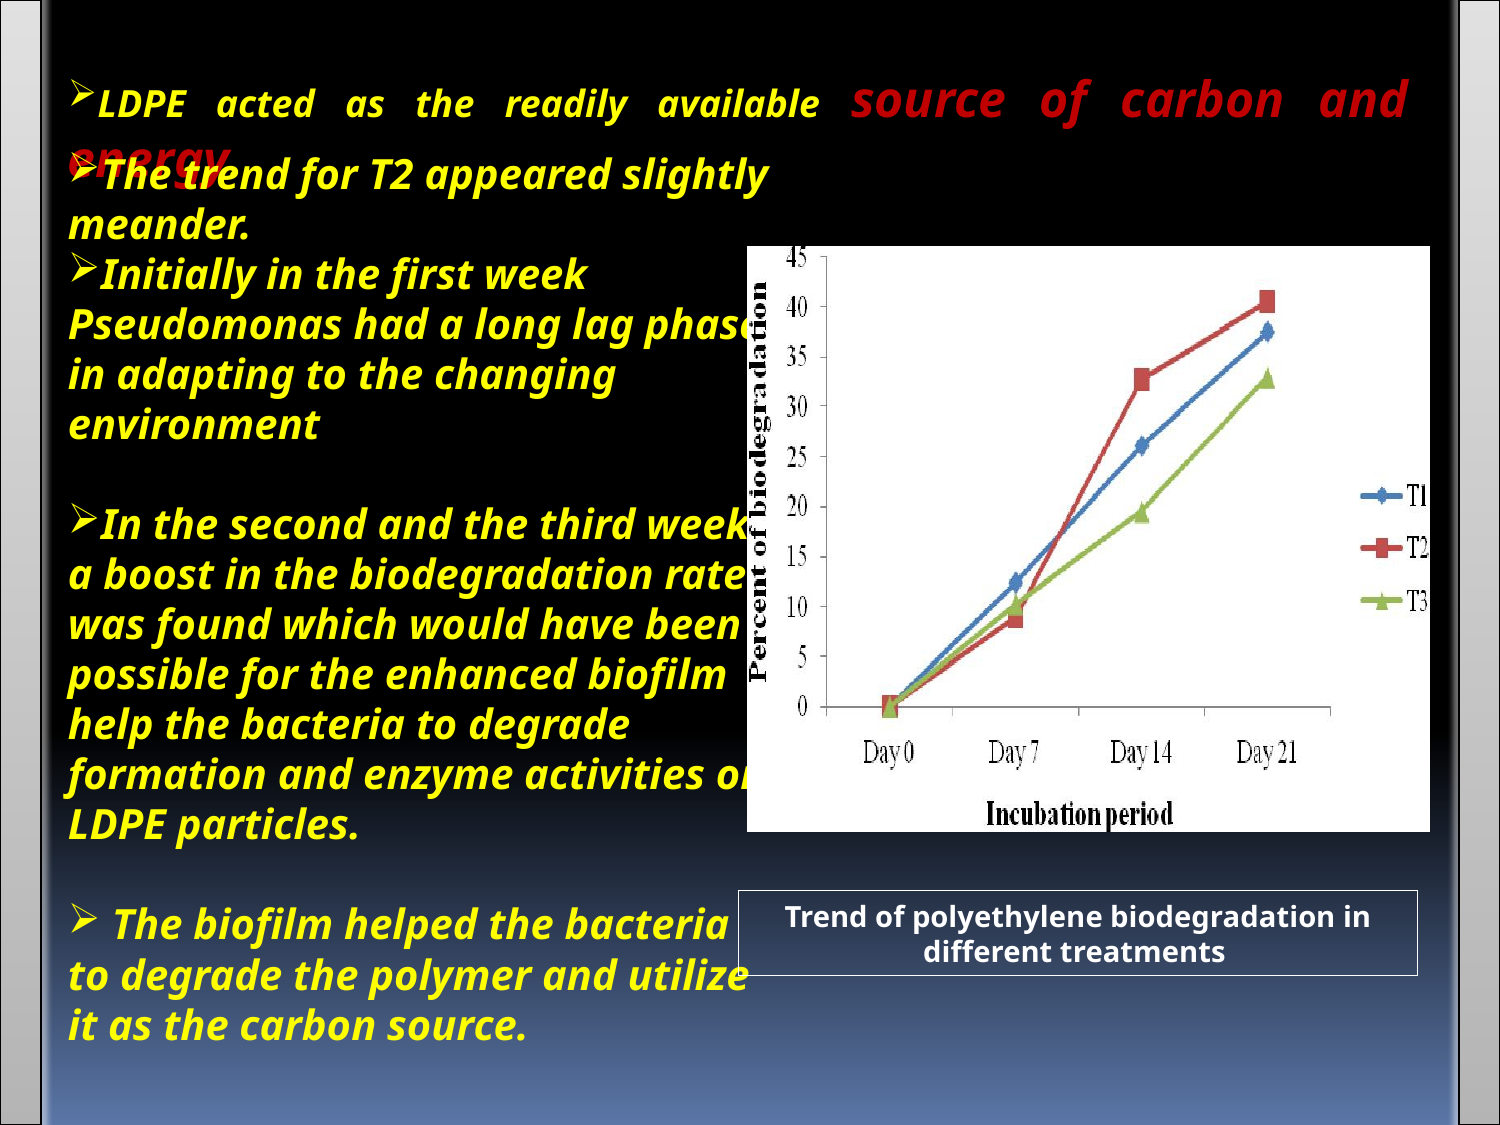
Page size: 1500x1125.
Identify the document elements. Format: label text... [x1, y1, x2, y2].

text_box [0, 0, 42, 1125]
picture [746, 245, 1431, 833]
text_box Incubation period LDPE acted as the readily available source of carbon and energy. [53, 0, 1424, 195]
text_box The trend for T2 appeared slightly meander. Initially in the first week Pseudomonas had a long lag phase in adapting to the changing environment In the second and the third week a boost in the biodegradation rate was found which would have been possible for the enhanced biofilm help the bacteria to degrade formation and enzyme activities on LDPE particles. The biofilm helped the bacteria to degrade the polymer and utilize it as the carbon source. [53, 140, 786, 1116]
text_box [1458, 0, 1500, 1125]
text_box Trend of polyethylene biodegradation in different treatments [738, 890, 1418, 976]
